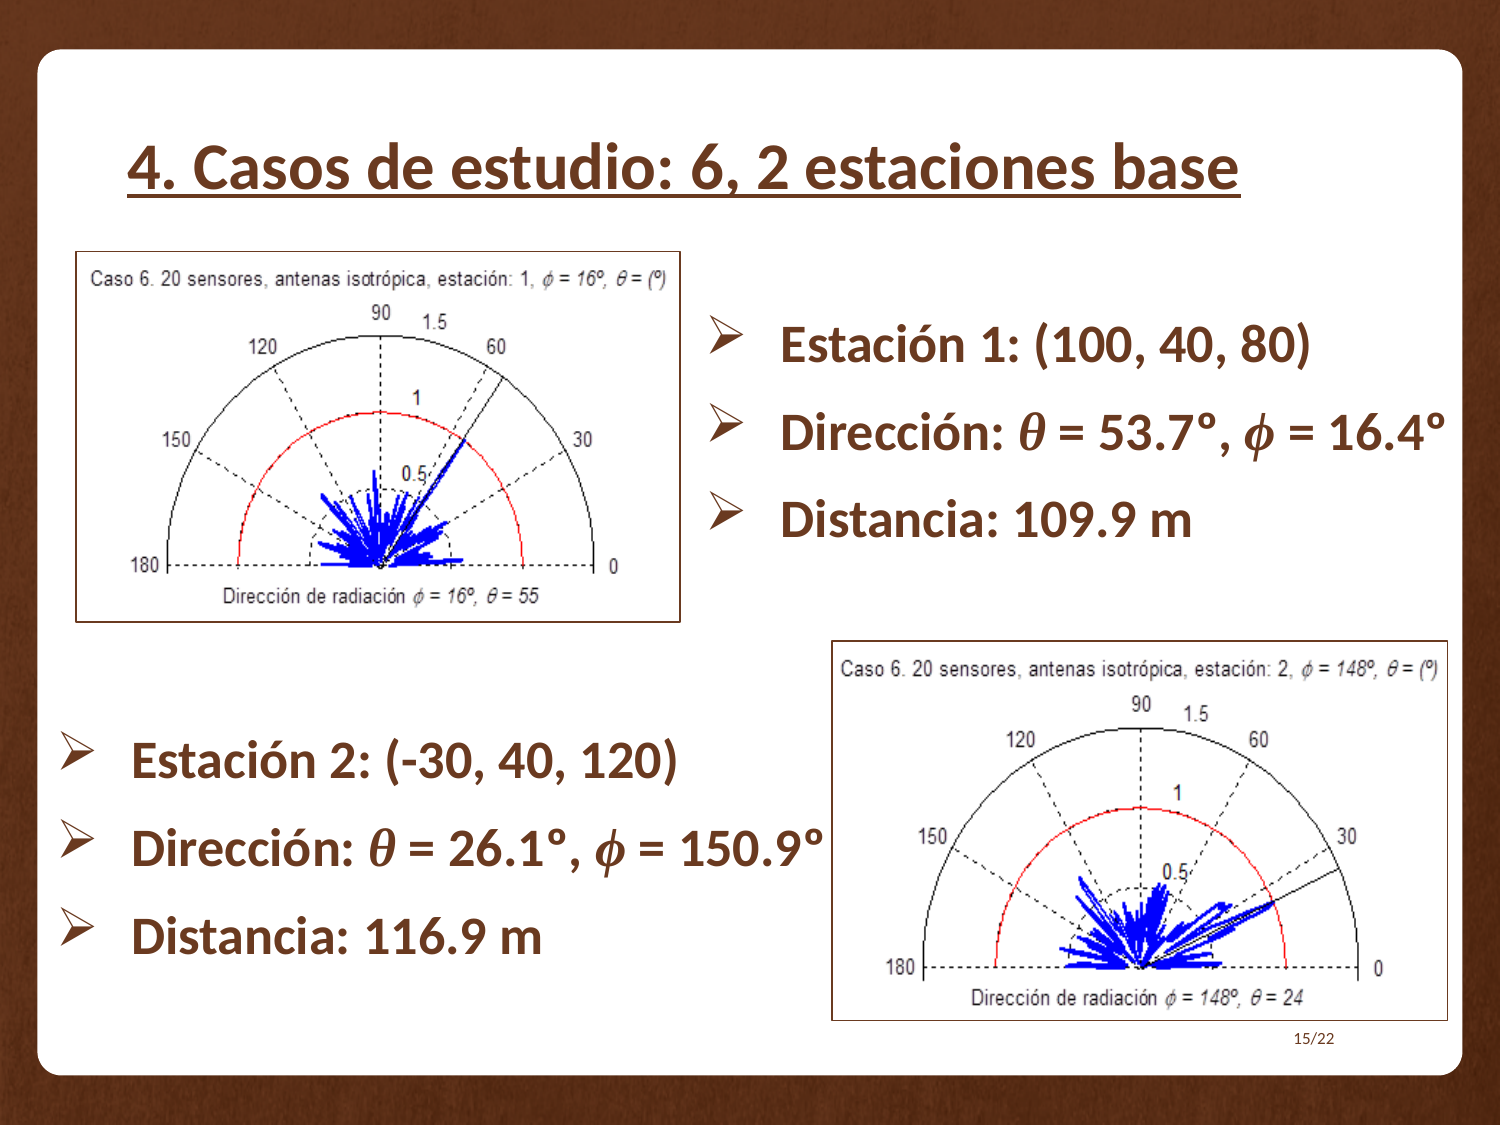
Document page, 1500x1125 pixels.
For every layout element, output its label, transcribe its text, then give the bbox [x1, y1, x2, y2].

slide_number 15/22 [1262, 1028, 1350, 1063]
text_box Estación 2: (-30, 40, 120) Dirección: θ = 26.1º, ϕ = 150.9º Distancia: 116.9 m [41, 724, 829, 974]
text_box Estación 1: (100, 40, 80) Dirección: θ = 53.7º, ϕ = 16.4º Distancia: 109.9 m [690, 308, 1500, 557]
title 4. Casos de estudio: 6, 2 estaciones base [112, 78, 1429, 211]
picture [832, 641, 1448, 1021]
picture [76, 251, 680, 622]
